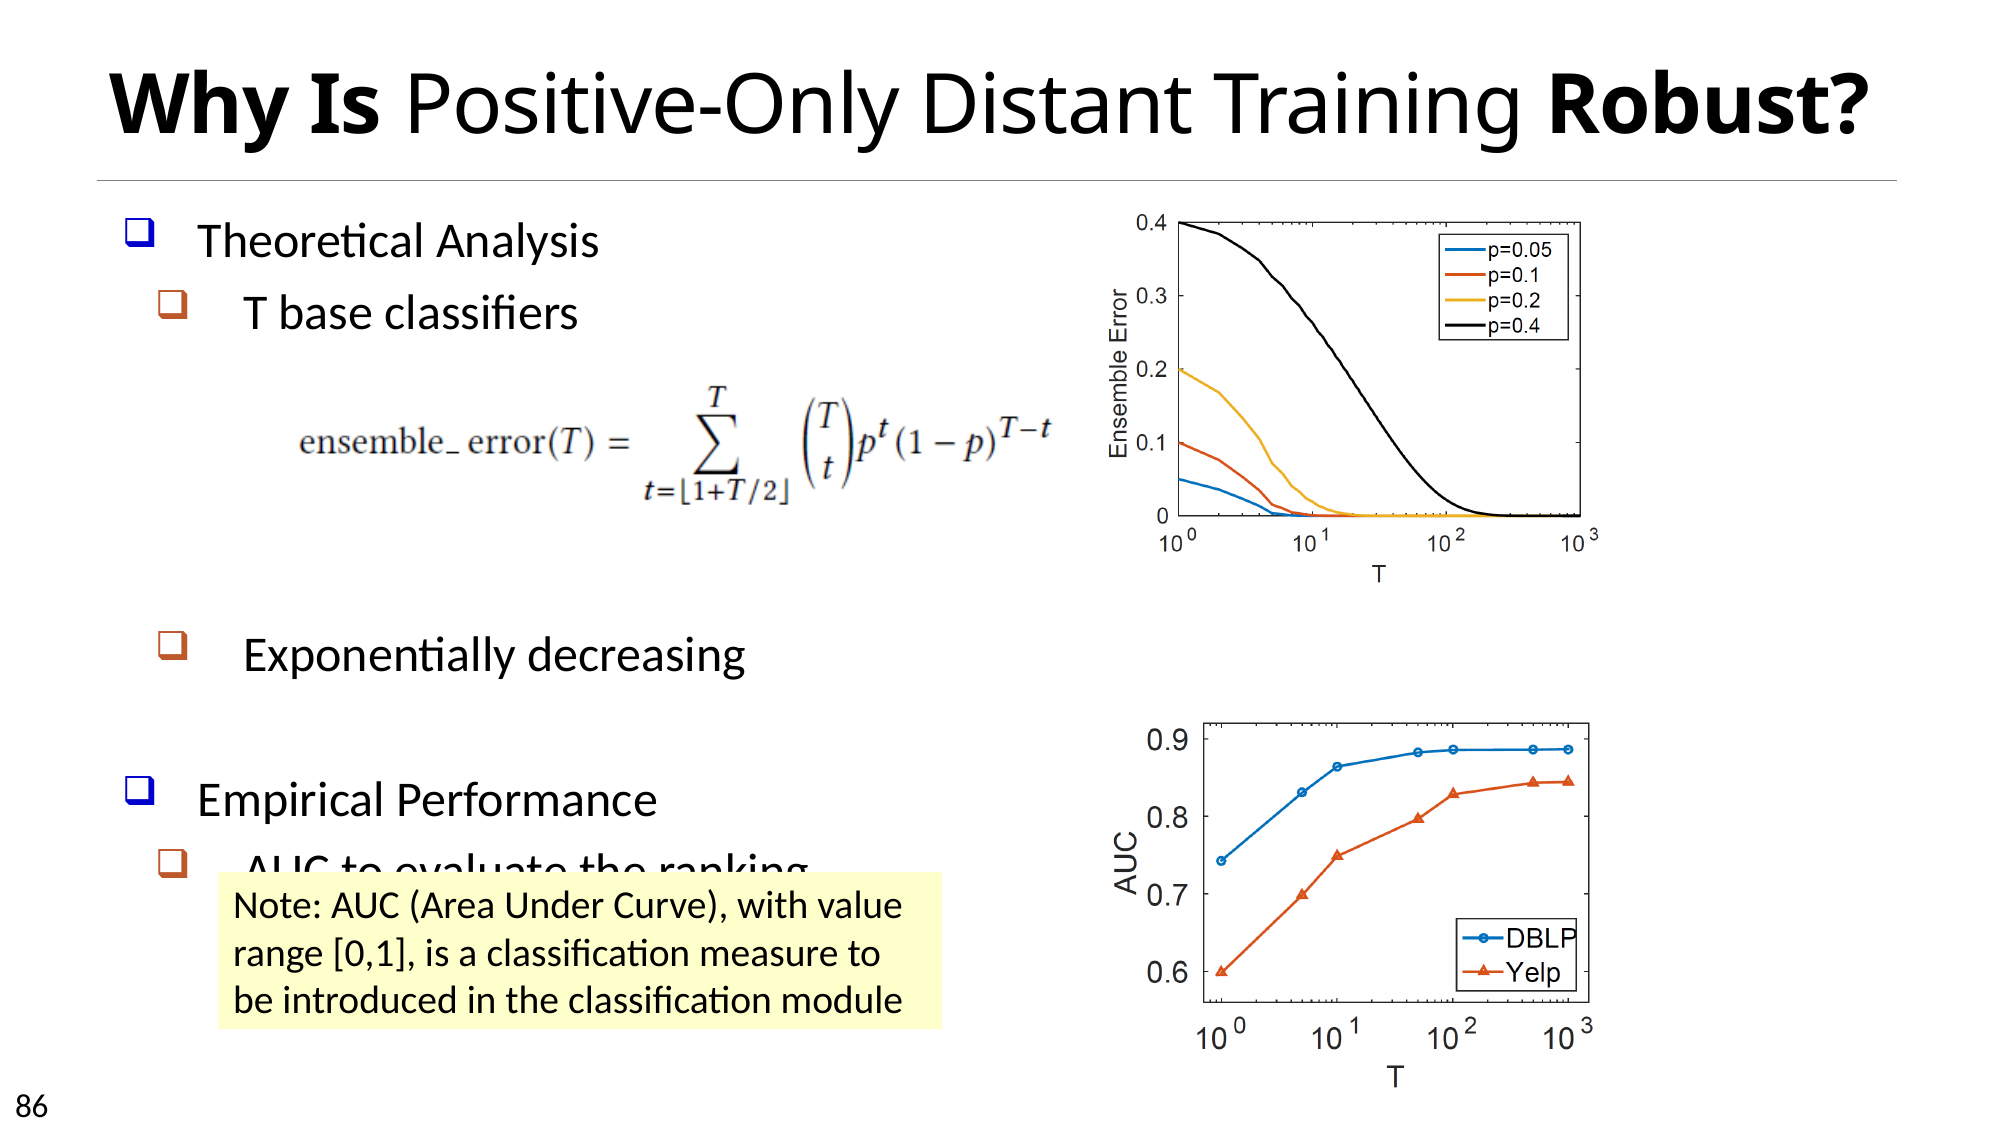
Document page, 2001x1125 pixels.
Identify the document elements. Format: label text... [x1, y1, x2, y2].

text_box [1022, 578, 1541, 1011]
picture [1106, 715, 1598, 1095]
picture [1106, 210, 1599, 584]
text_box [344, 578, 863, 871]
picture [285, 364, 1066, 538]
text_box Note: AUC (Area Under Curve), with value range [0,1], is a classification measure to be introduced in the classification module [218, 871, 943, 1029]
list Theoretical Analysis T base classifiers Exponentially decreasing Empirical Performance AUC to evaluate the ranking [107, 200, 1929, 952]
title Why Is Positive-Only Distant Training Robust? [57, 36, 1923, 158]
